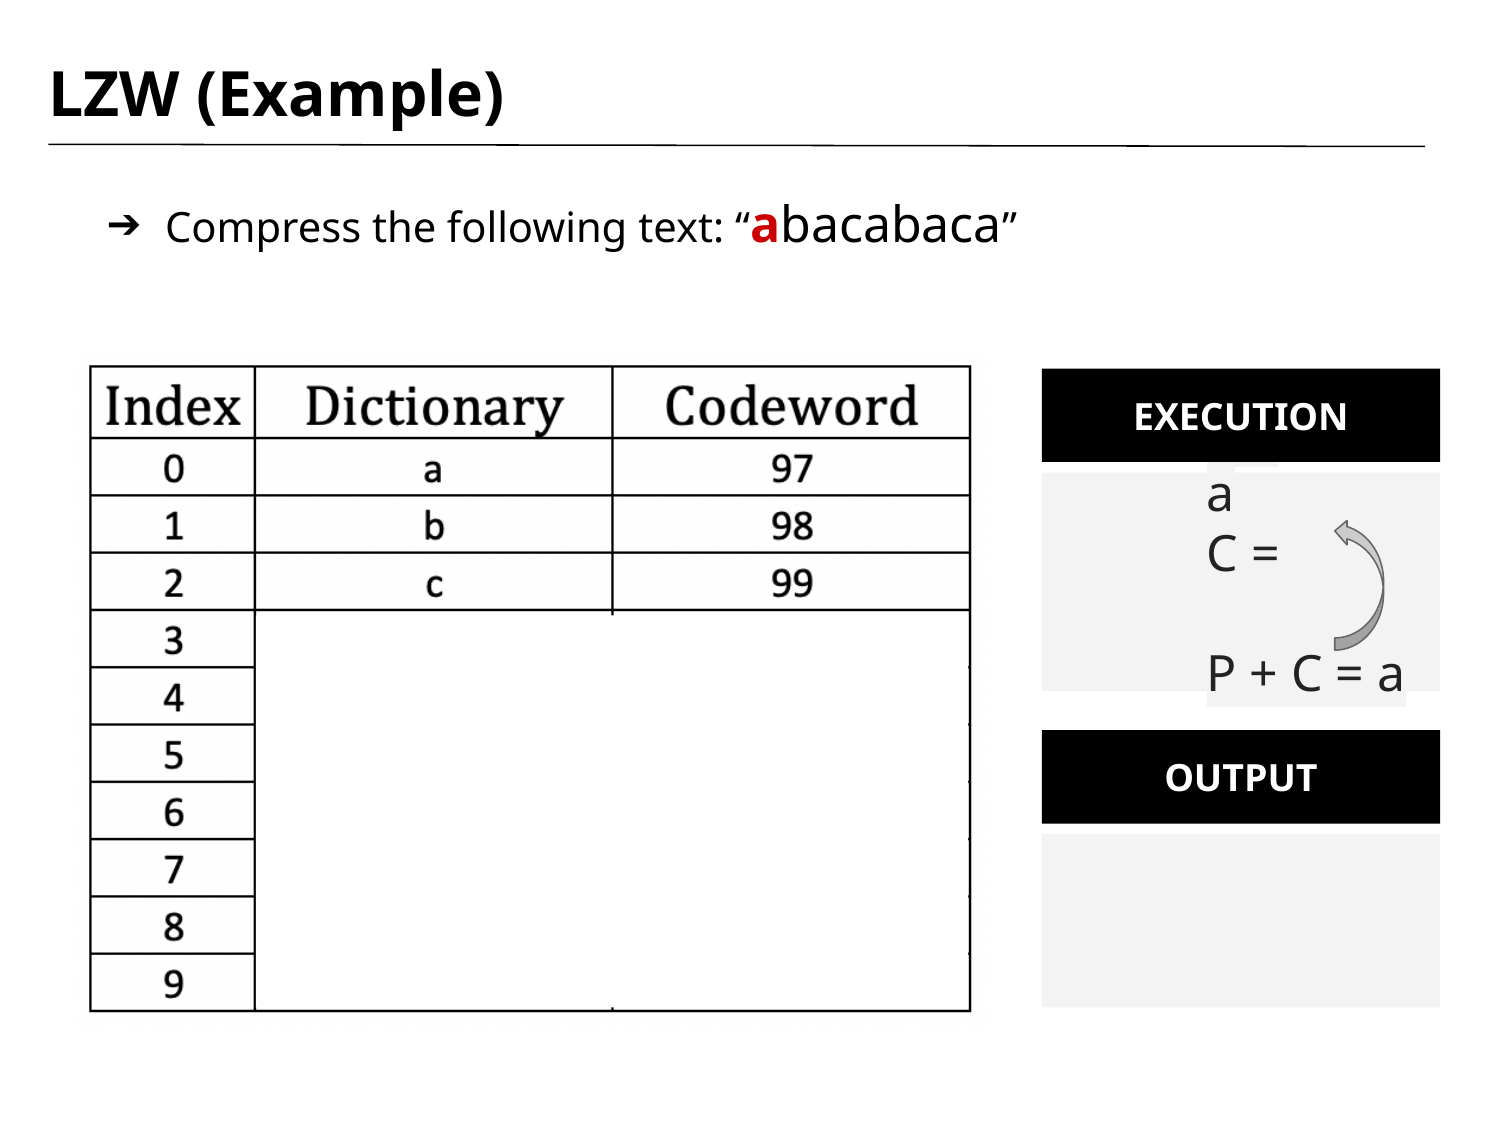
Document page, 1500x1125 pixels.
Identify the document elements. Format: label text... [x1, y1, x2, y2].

list Compress the following text: “abacabaca” [75, 177, 1425, 289]
text_box [1334, 520, 1384, 651]
title LZW (Example) [33, 32, 1384, 145]
text_box [1041, 834, 1441, 1008]
text_box EXECUTION [1041, 368, 1441, 462]
text_box OUTPUT [1041, 730, 1441, 824]
picture [74, 351, 989, 1029]
text_box P = a C = P + C = a [1041, 472, 1441, 692]
